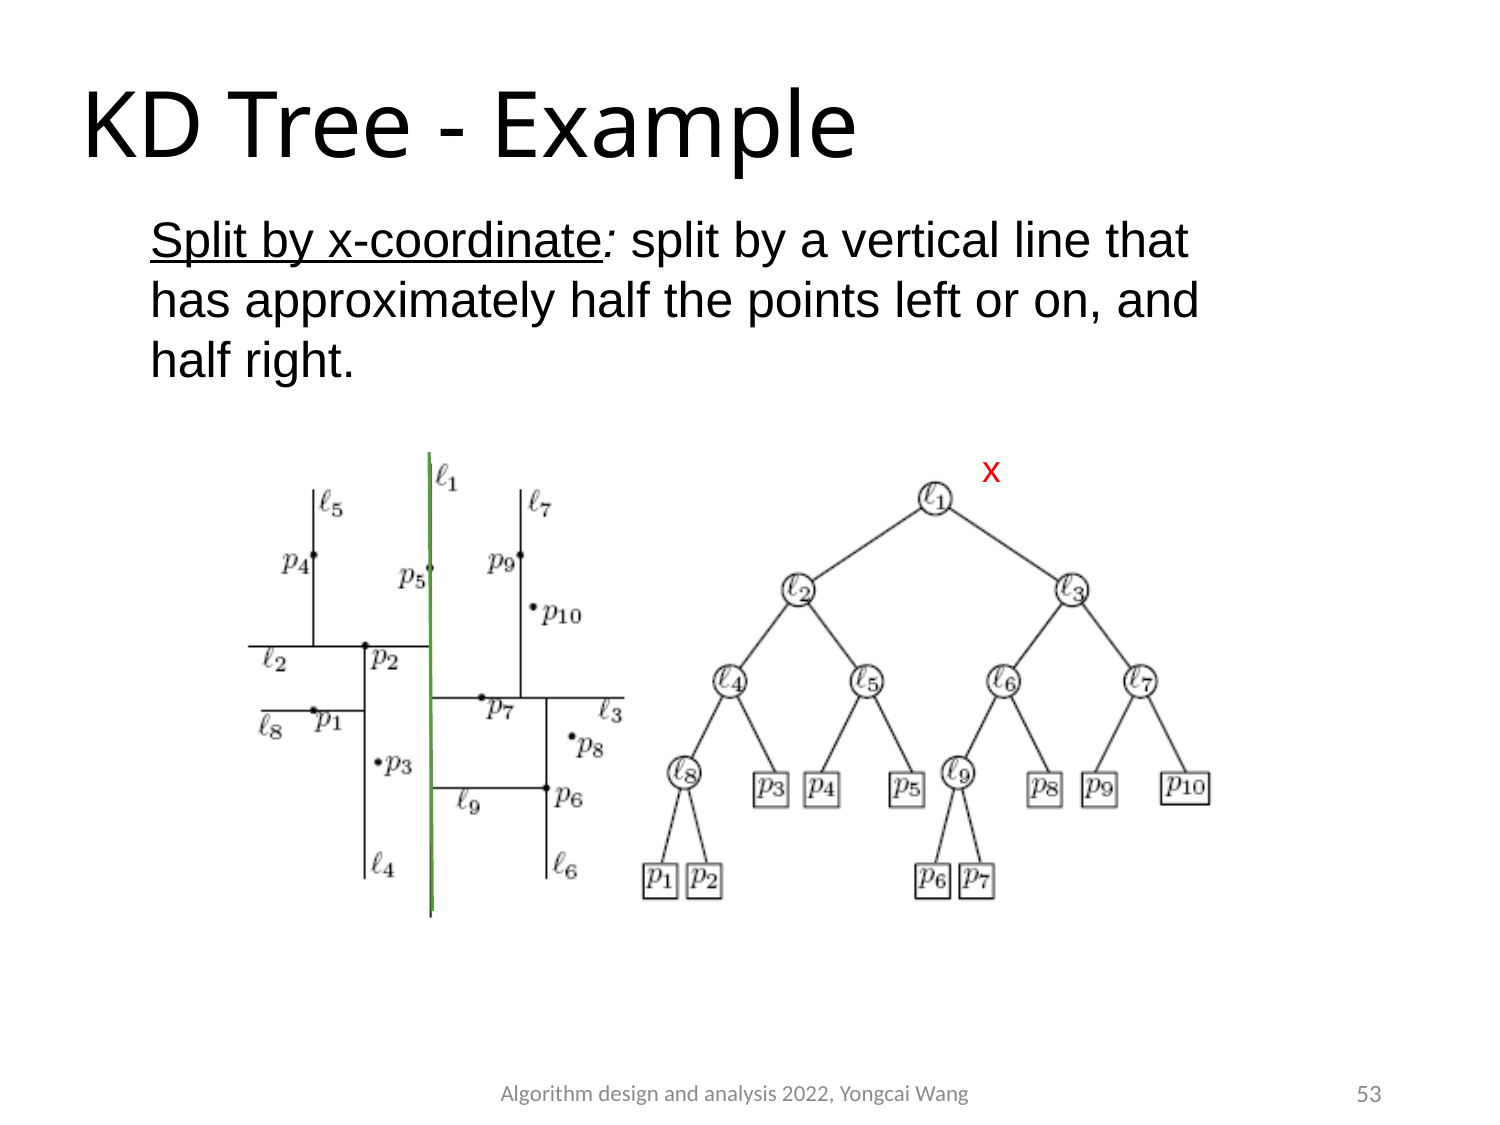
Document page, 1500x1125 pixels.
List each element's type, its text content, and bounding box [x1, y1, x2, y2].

text_box Split by x-coordinate: split by a vertical line that has approximately half the points left or on, and half right. [135, 199, 1225, 395]
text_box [429, 451, 433, 912]
title KD Tree - Example [65, 19, 1360, 237]
footer Algorithm design and analysis 2022, Yongcai Wang [452, 1062, 1018, 1123]
slide_number 53 [1059, 1062, 1397, 1123]
picture [199, 429, 1225, 953]
